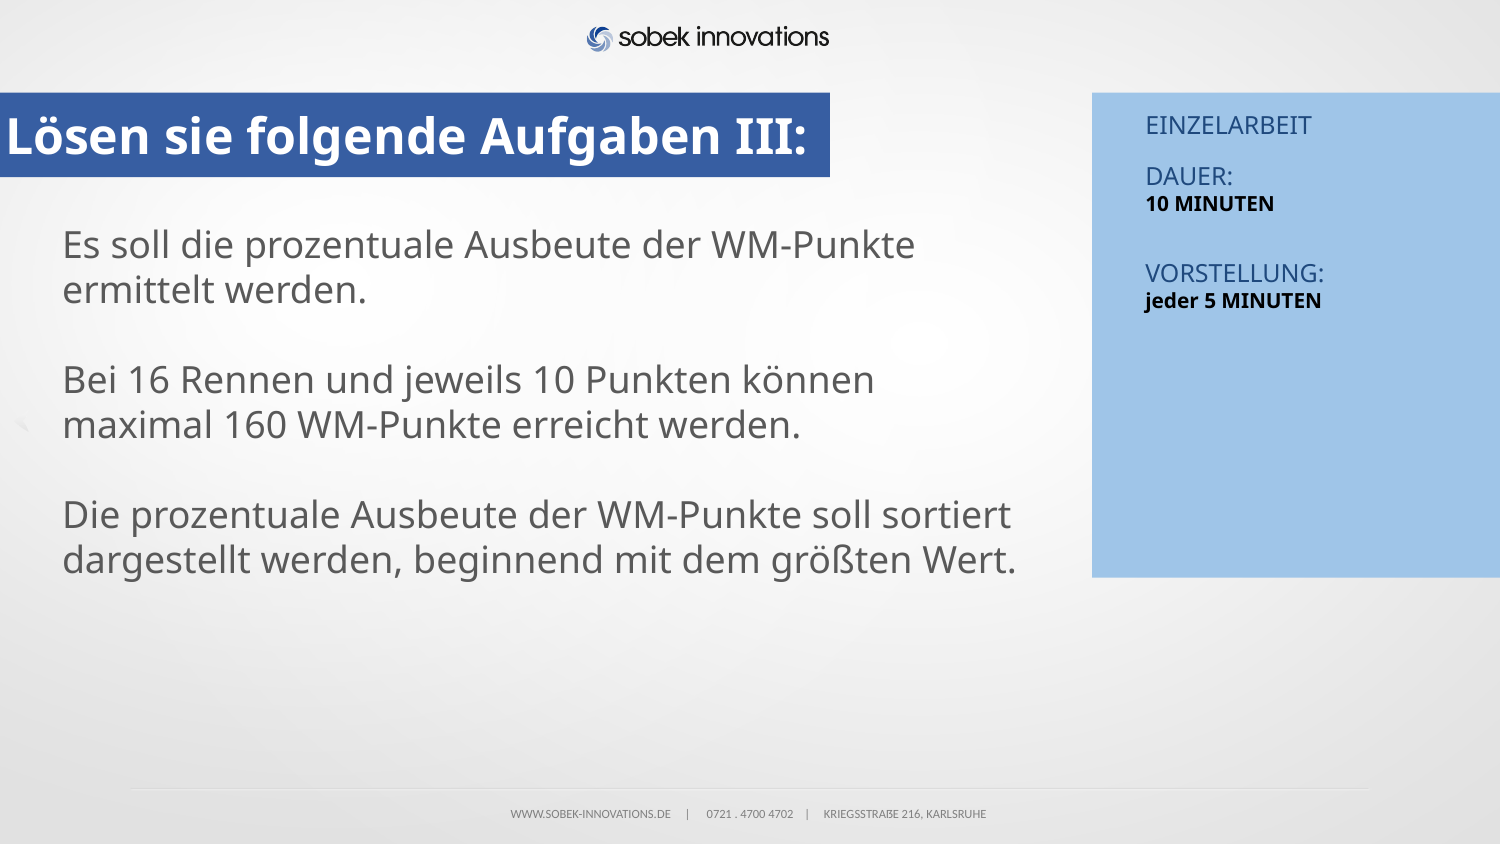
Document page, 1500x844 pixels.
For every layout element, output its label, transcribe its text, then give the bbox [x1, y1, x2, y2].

subtitle EINZELARBEIT [1130, 94, 1500, 146]
list DAUER: 10 MINUTEN VORSTELLUNG: jeder 5 MINUTEN [1130, 146, 1494, 578]
picture [0, 0, 1500, 844]
title Lösen sie folgende Aufgaben III: [0, 92, 830, 178]
list Es soll die prozentuale Ausbeute der WM-Punkte ermittelt werden. Bei 16 Rennen und jeweils 10 Punkten können maximal 160 WM-Punkte erreicht werden. Die prozentuale Ausbeute der WM-Punkte soll sortiert dargestellt werden, beginnend mit dem größten Wert. [62, 221, 1036, 783]
